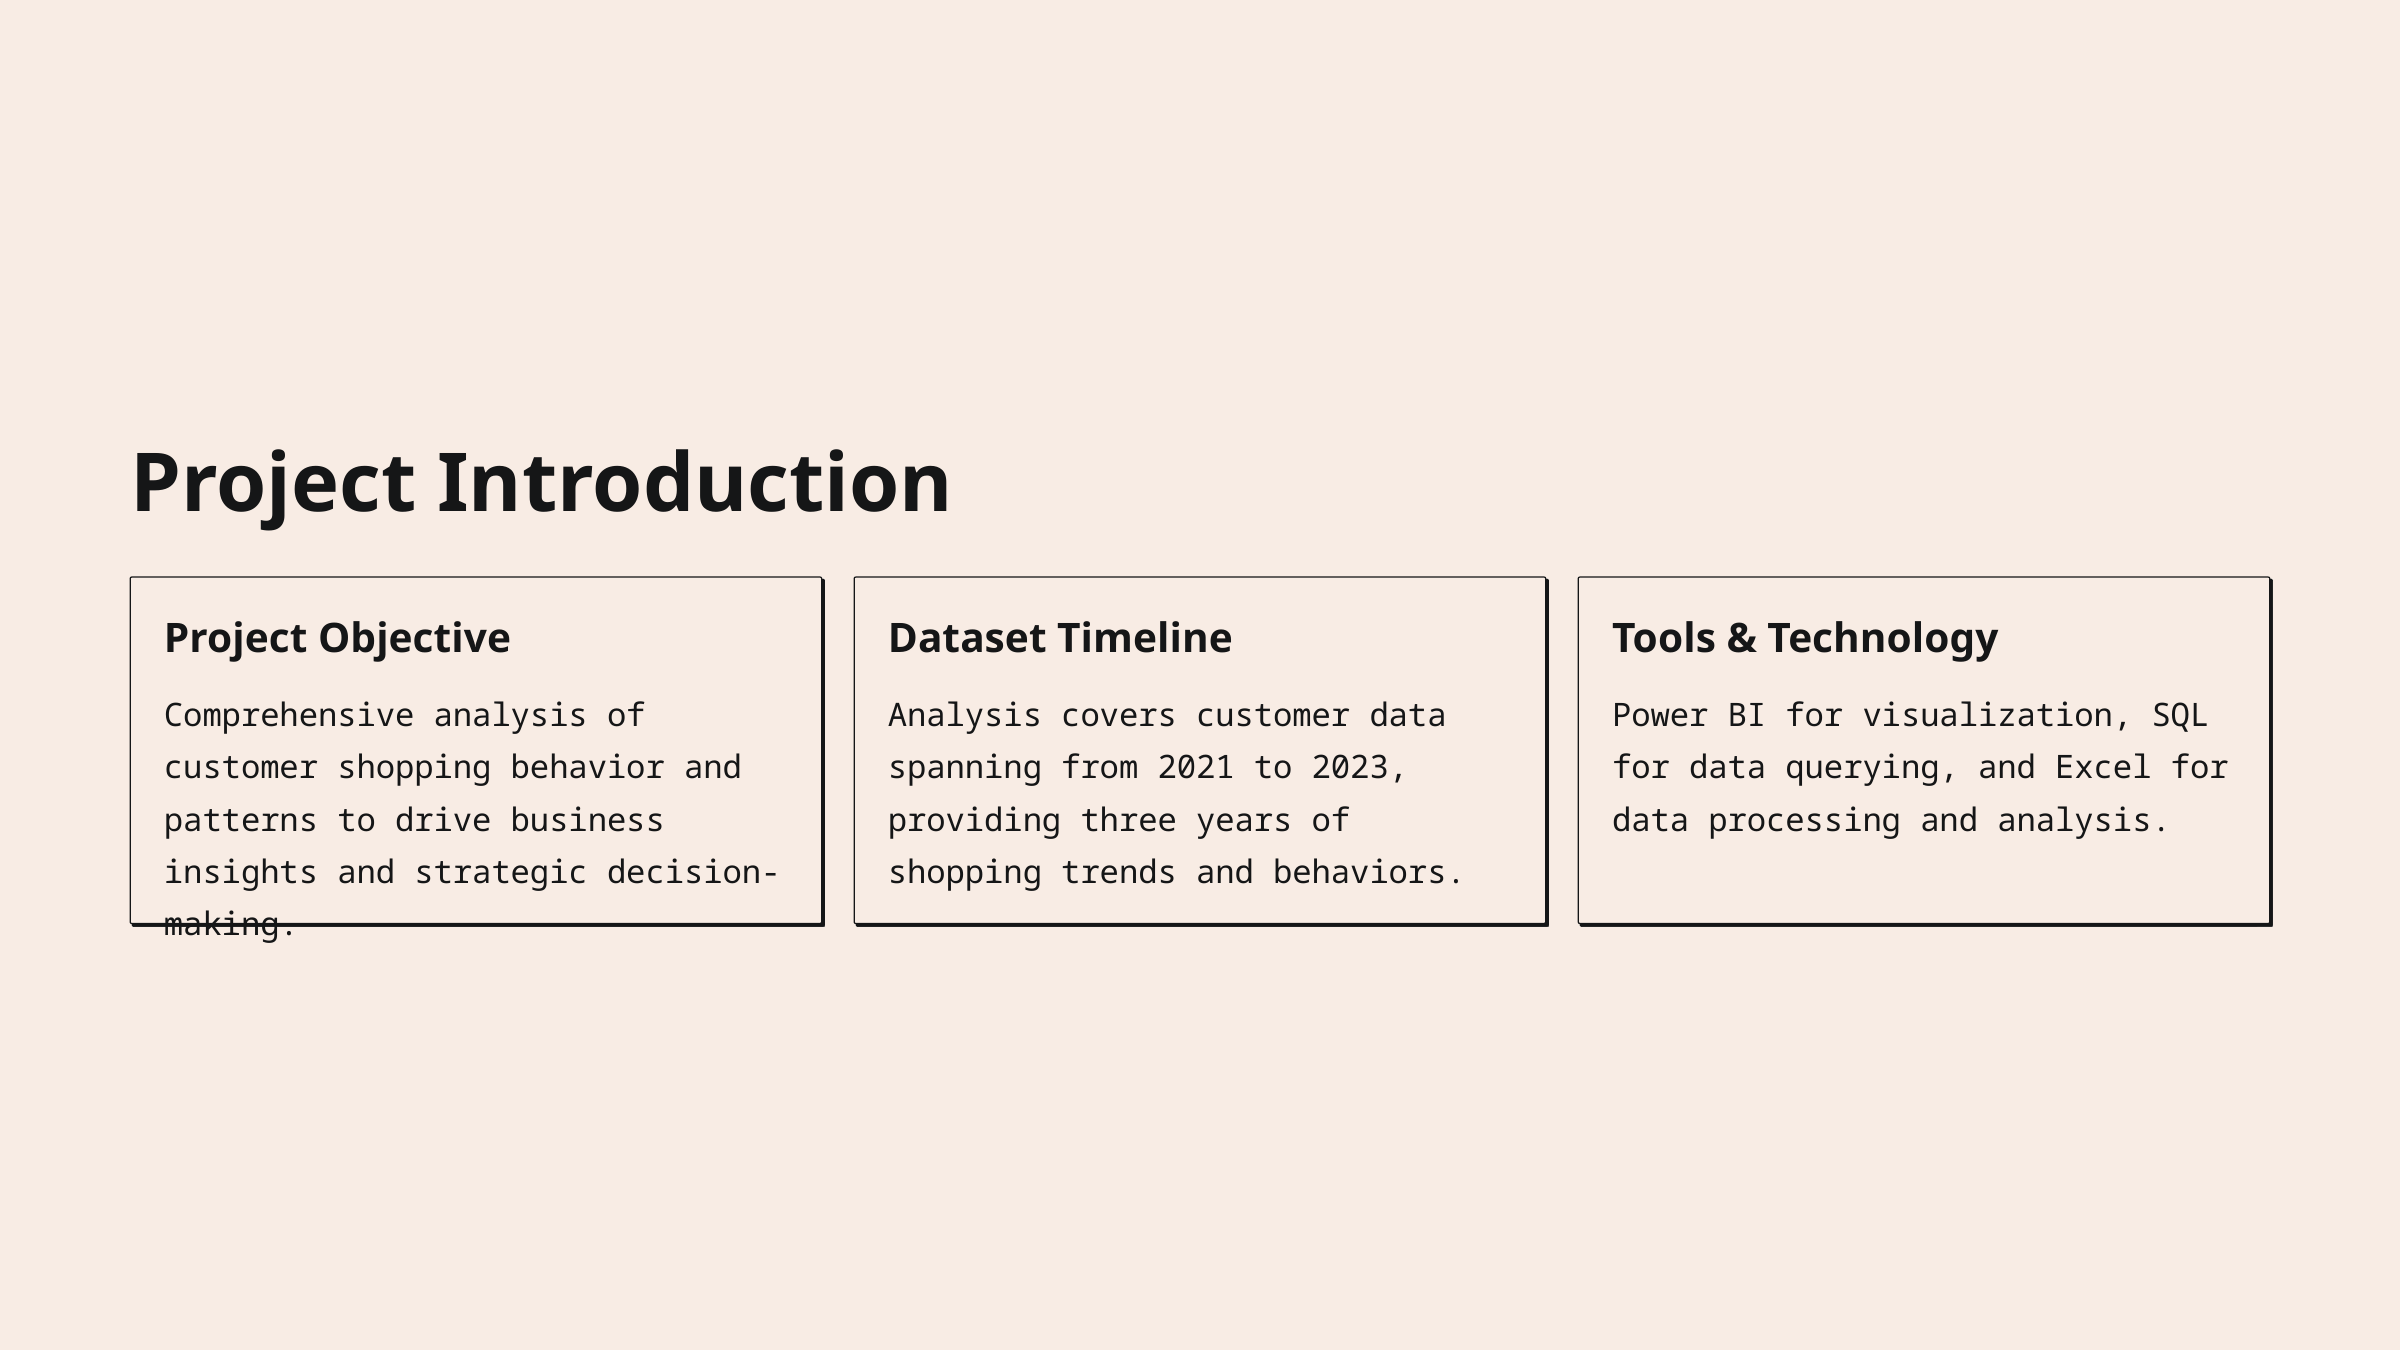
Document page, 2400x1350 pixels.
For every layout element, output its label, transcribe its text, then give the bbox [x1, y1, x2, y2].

text_box Analysis covers customer data spanning from 2021 to 2023, providing three years of shopping trends and behaviors. [888, 681, 1512, 890]
text_box Project Introduction [130, 426, 1032, 529]
text_box [854, 577, 1546, 924]
text_box Comprehensive analysis of customer shopping behavior and patterns to drive business insights and strategic decision-making. [163, 681, 788, 890]
text_box Tools & Technology [1612, 610, 2041, 662]
text_box Dataset Timeline [888, 610, 1295, 662]
text_box [1578, 577, 2270, 924]
text_box Power BI for visualization, SQL for data querying, and Excel for data processing and analysis. [1612, 681, 2236, 838]
text_box Project Objective [163, 610, 571, 662]
text_box [130, 577, 822, 924]
